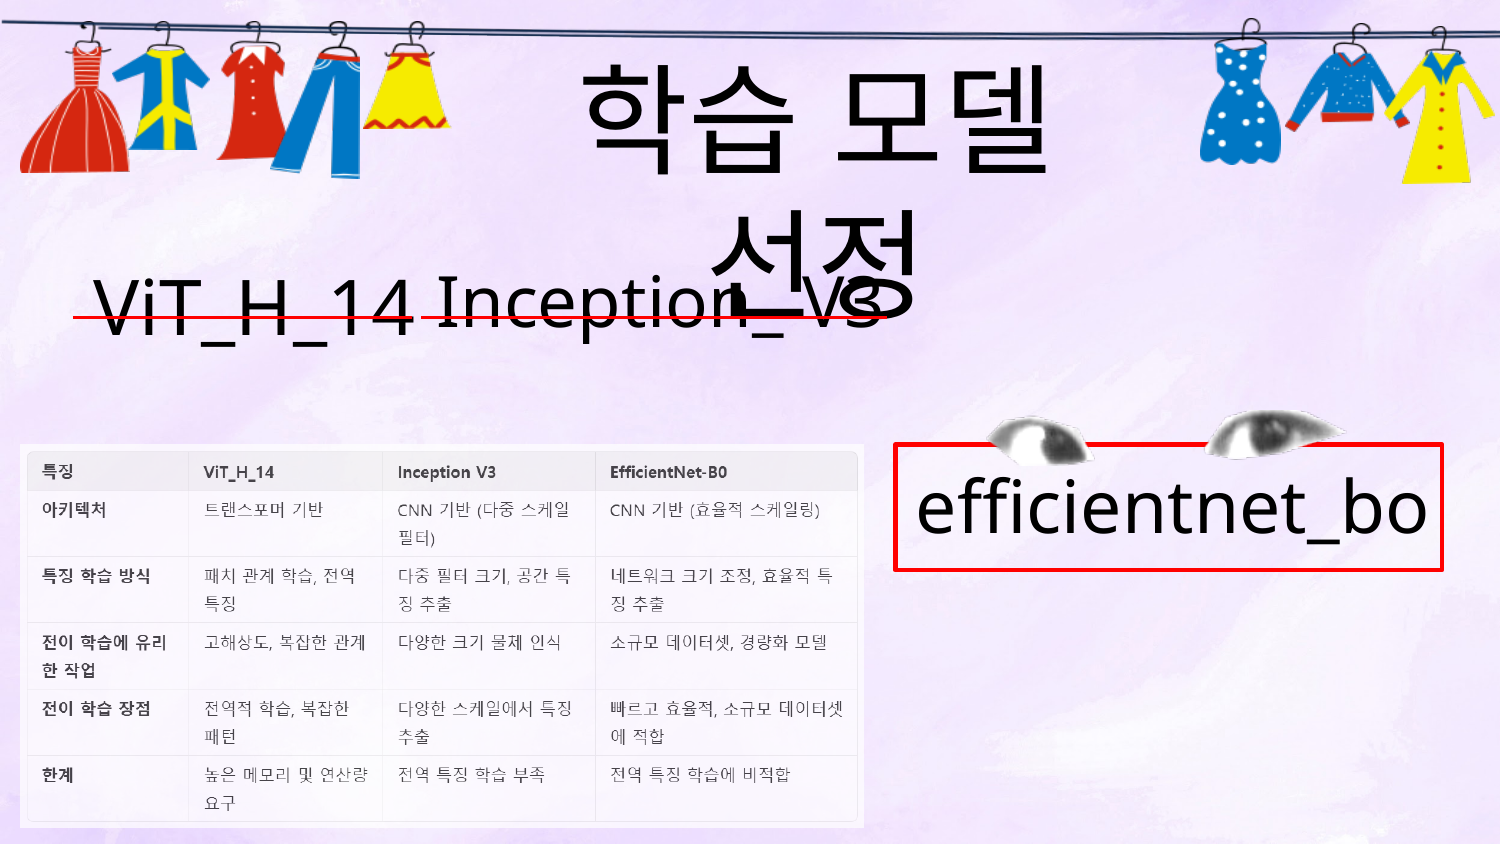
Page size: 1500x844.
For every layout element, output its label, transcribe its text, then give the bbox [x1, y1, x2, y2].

text_box [895, 444, 1442, 571]
subtitle ViT_H_14 [78, 250, 433, 436]
list 학습 모델 선정 [444, 48, 1189, 163]
subtitle Inception_ V3 [421, 249, 904, 435]
picture [0, 0, 1500, 844]
subtitle efficientnet_bo [900, 452, 1472, 638]
